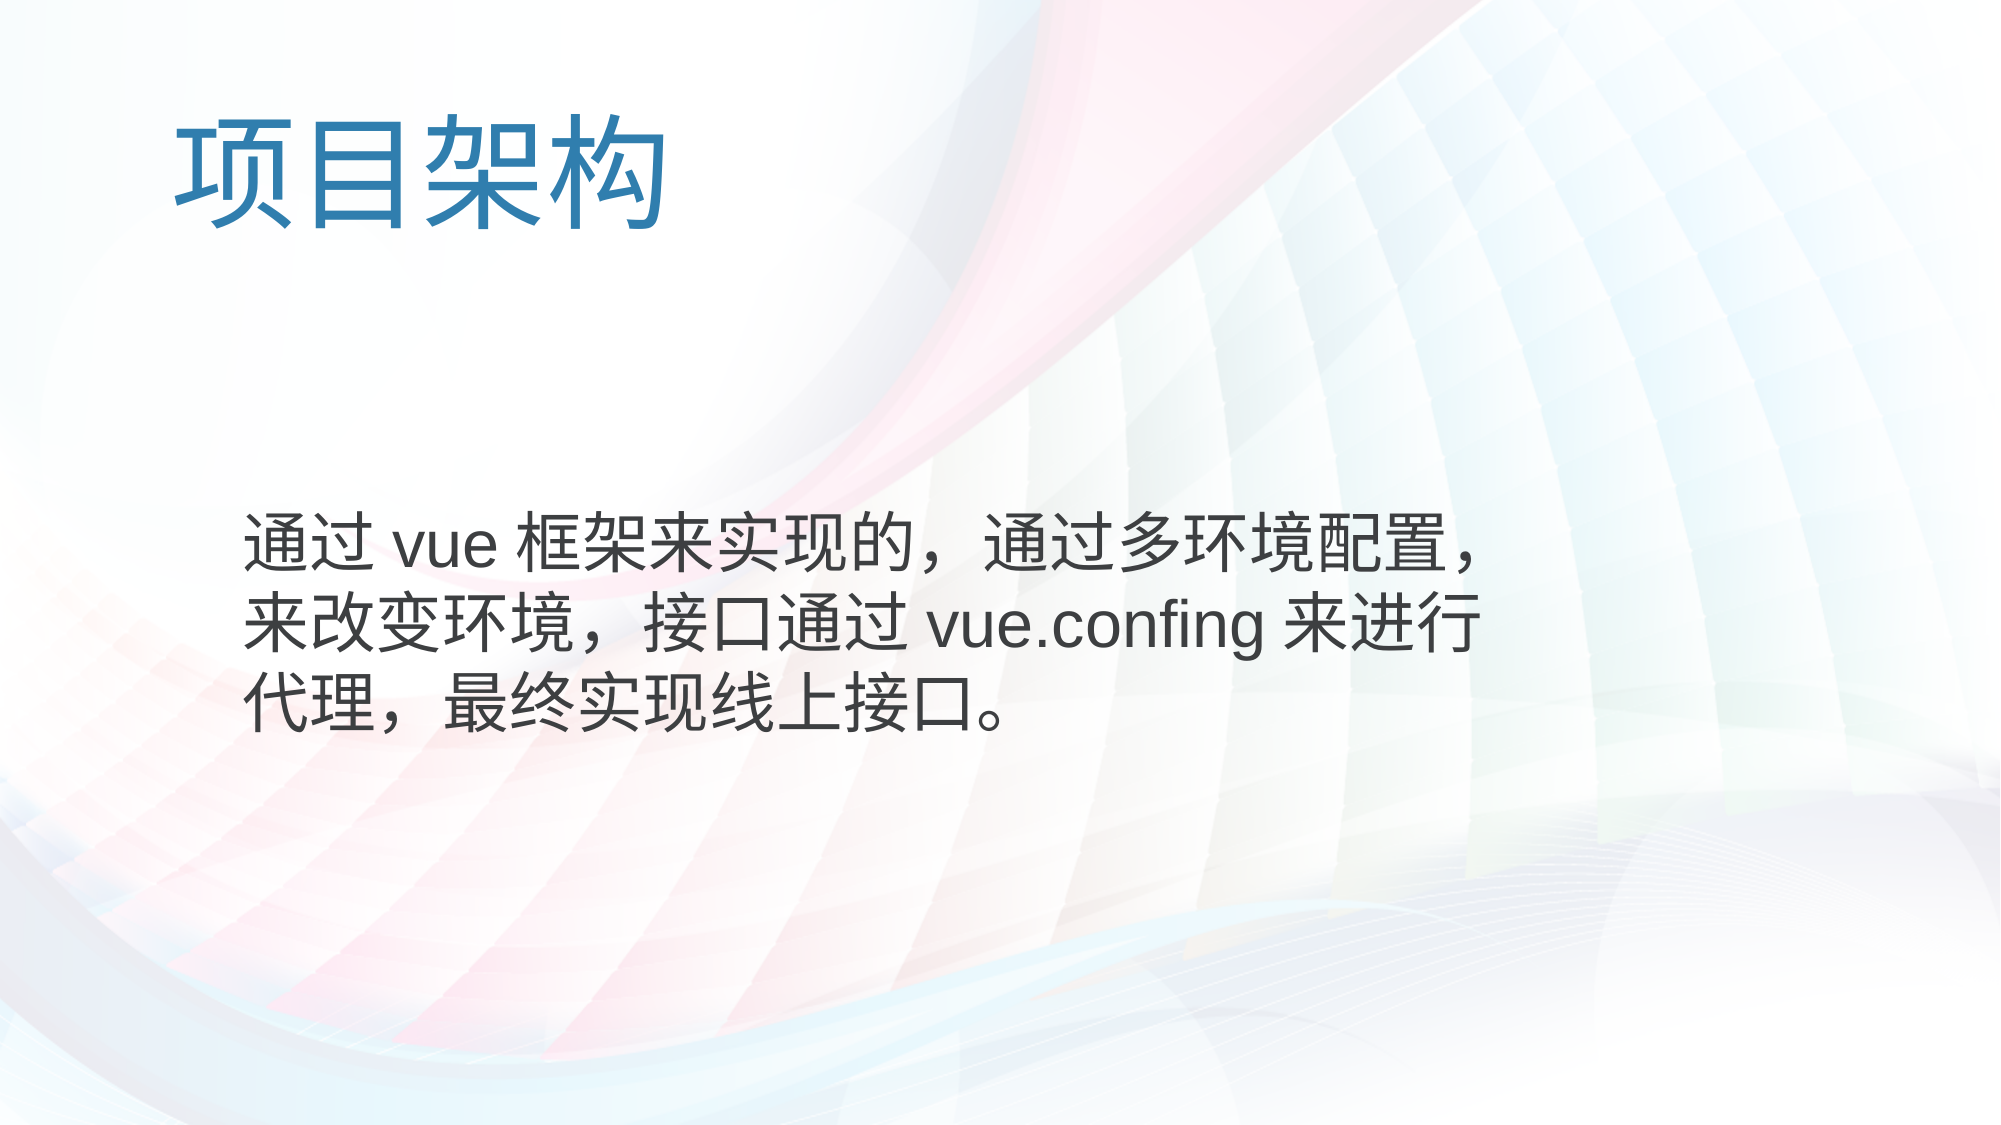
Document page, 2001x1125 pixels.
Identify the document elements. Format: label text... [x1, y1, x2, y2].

picture [0, 0, 2001, 1125]
text_box 项目架构 [156, 87, 1282, 252]
text_box 通过vue框架来实现的，通过多环境配置，来改变环境，接口通过vue.confing来进行代理，最终实现线上接口。 [227, 493, 1513, 793]
